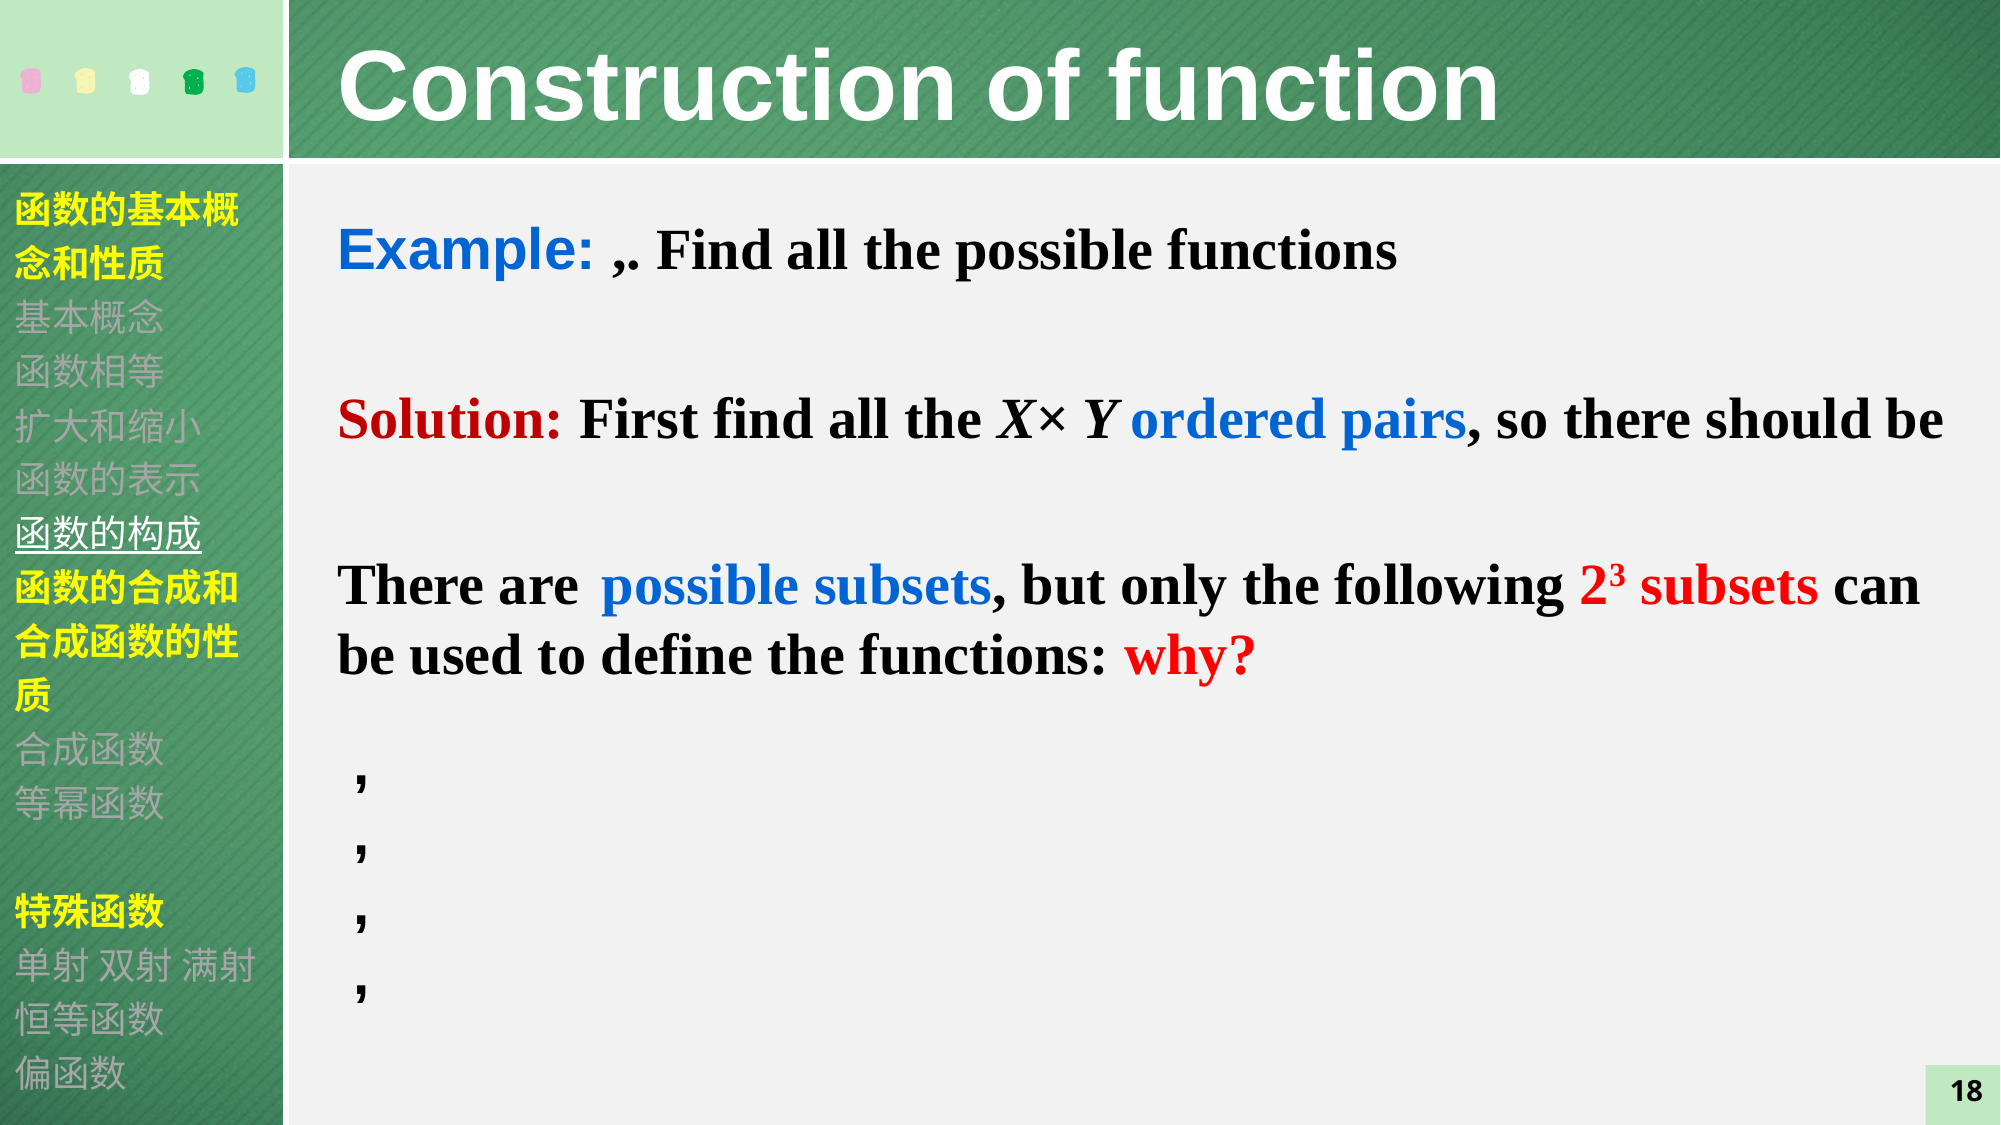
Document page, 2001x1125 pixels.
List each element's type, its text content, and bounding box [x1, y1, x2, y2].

picture [289, 0, 2000, 158]
picture [0, 164, 283, 1125]
text_box 函数的基本概念和性质 基本概念 函数相等 扩大和缩小 函数的表示 函数的构成 函数的合成和合成函数的性质 合成函数 等幂函数 特殊函数 单射 双射 满射 恒等函数 偏函数 [0, 170, 277, 1125]
text_box Construction of function [322, 12, 1948, 148]
slide_number 18 [1925, 1065, 2000, 1125]
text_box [19, 65, 258, 95]
